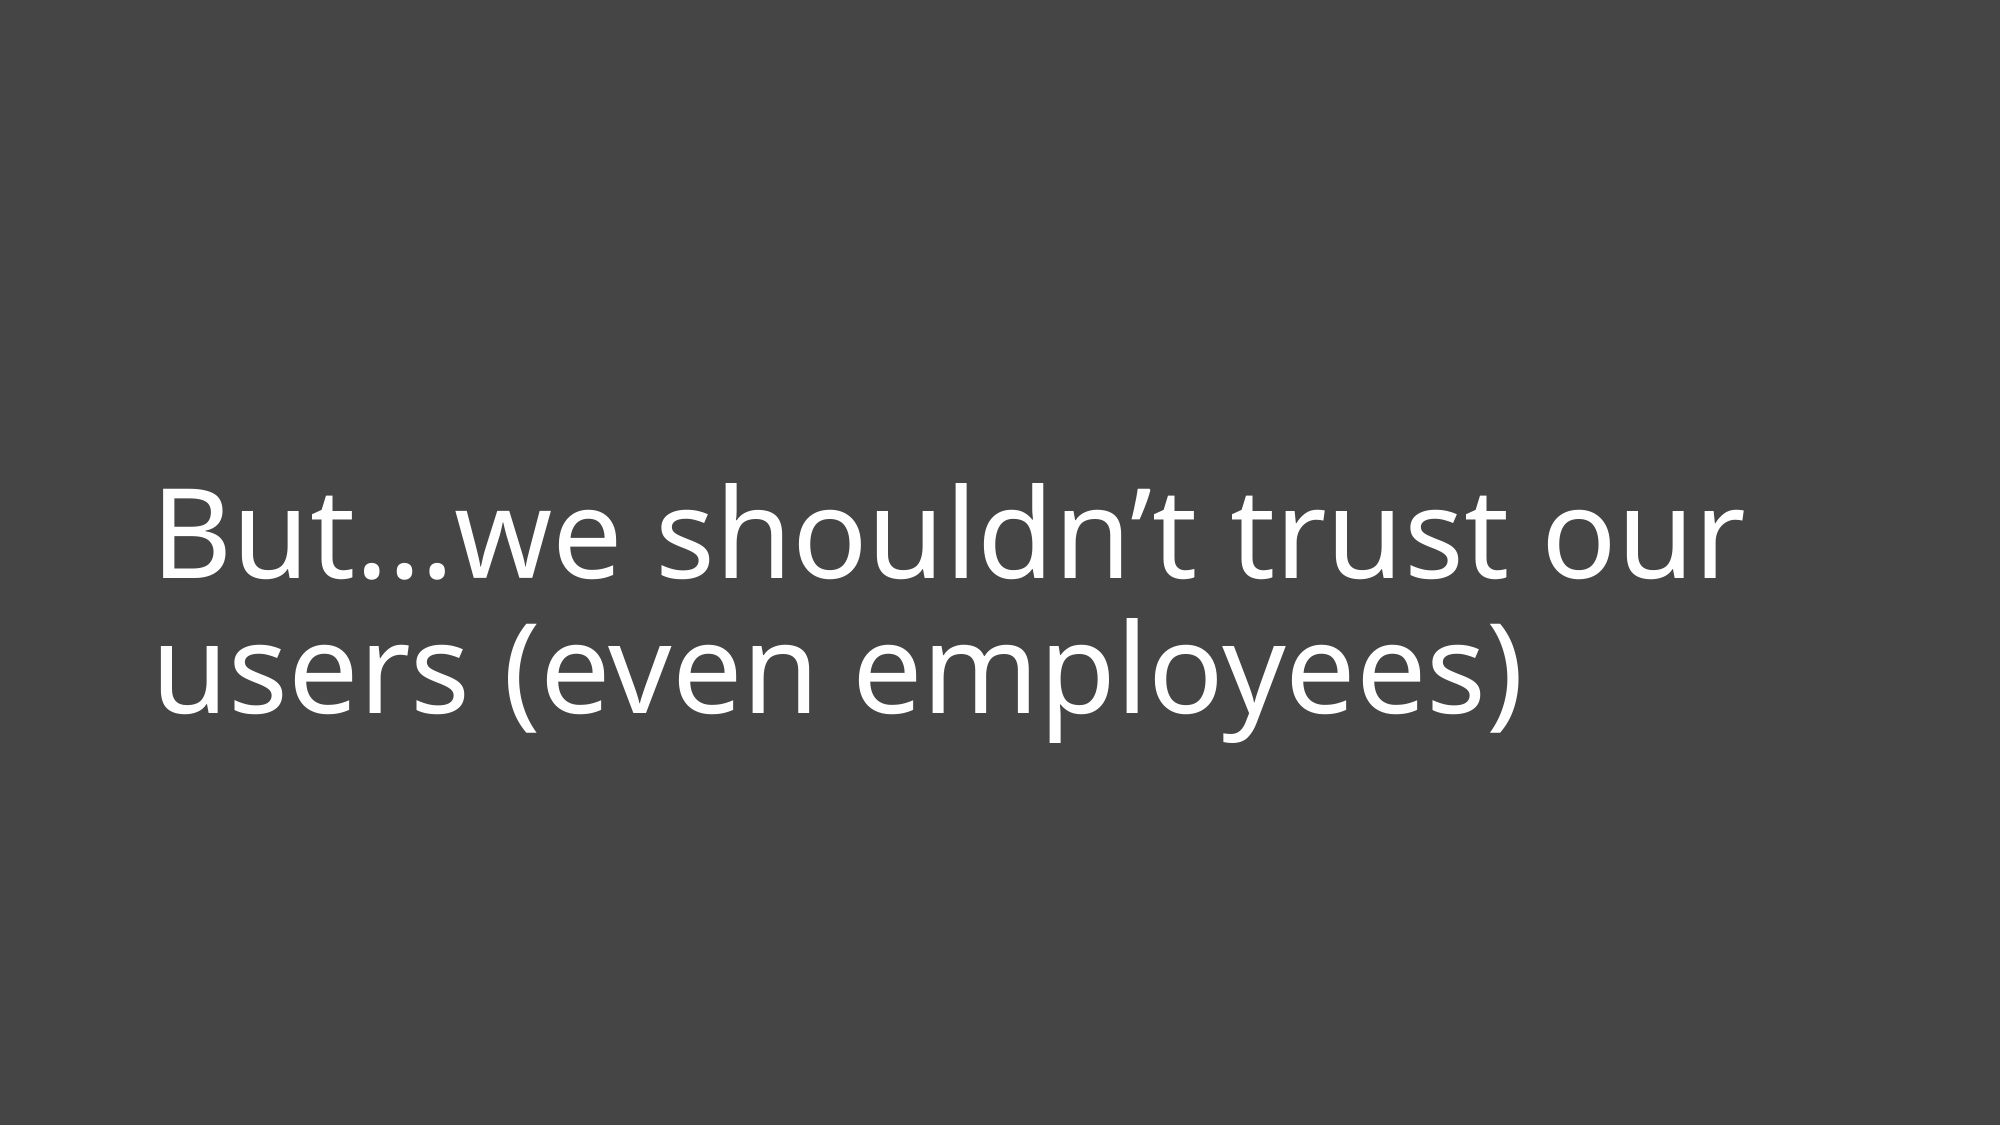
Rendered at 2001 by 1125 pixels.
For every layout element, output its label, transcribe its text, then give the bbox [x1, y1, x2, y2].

title But…we shouldn’t trust our users (even employees) [136, 280, 1862, 749]
